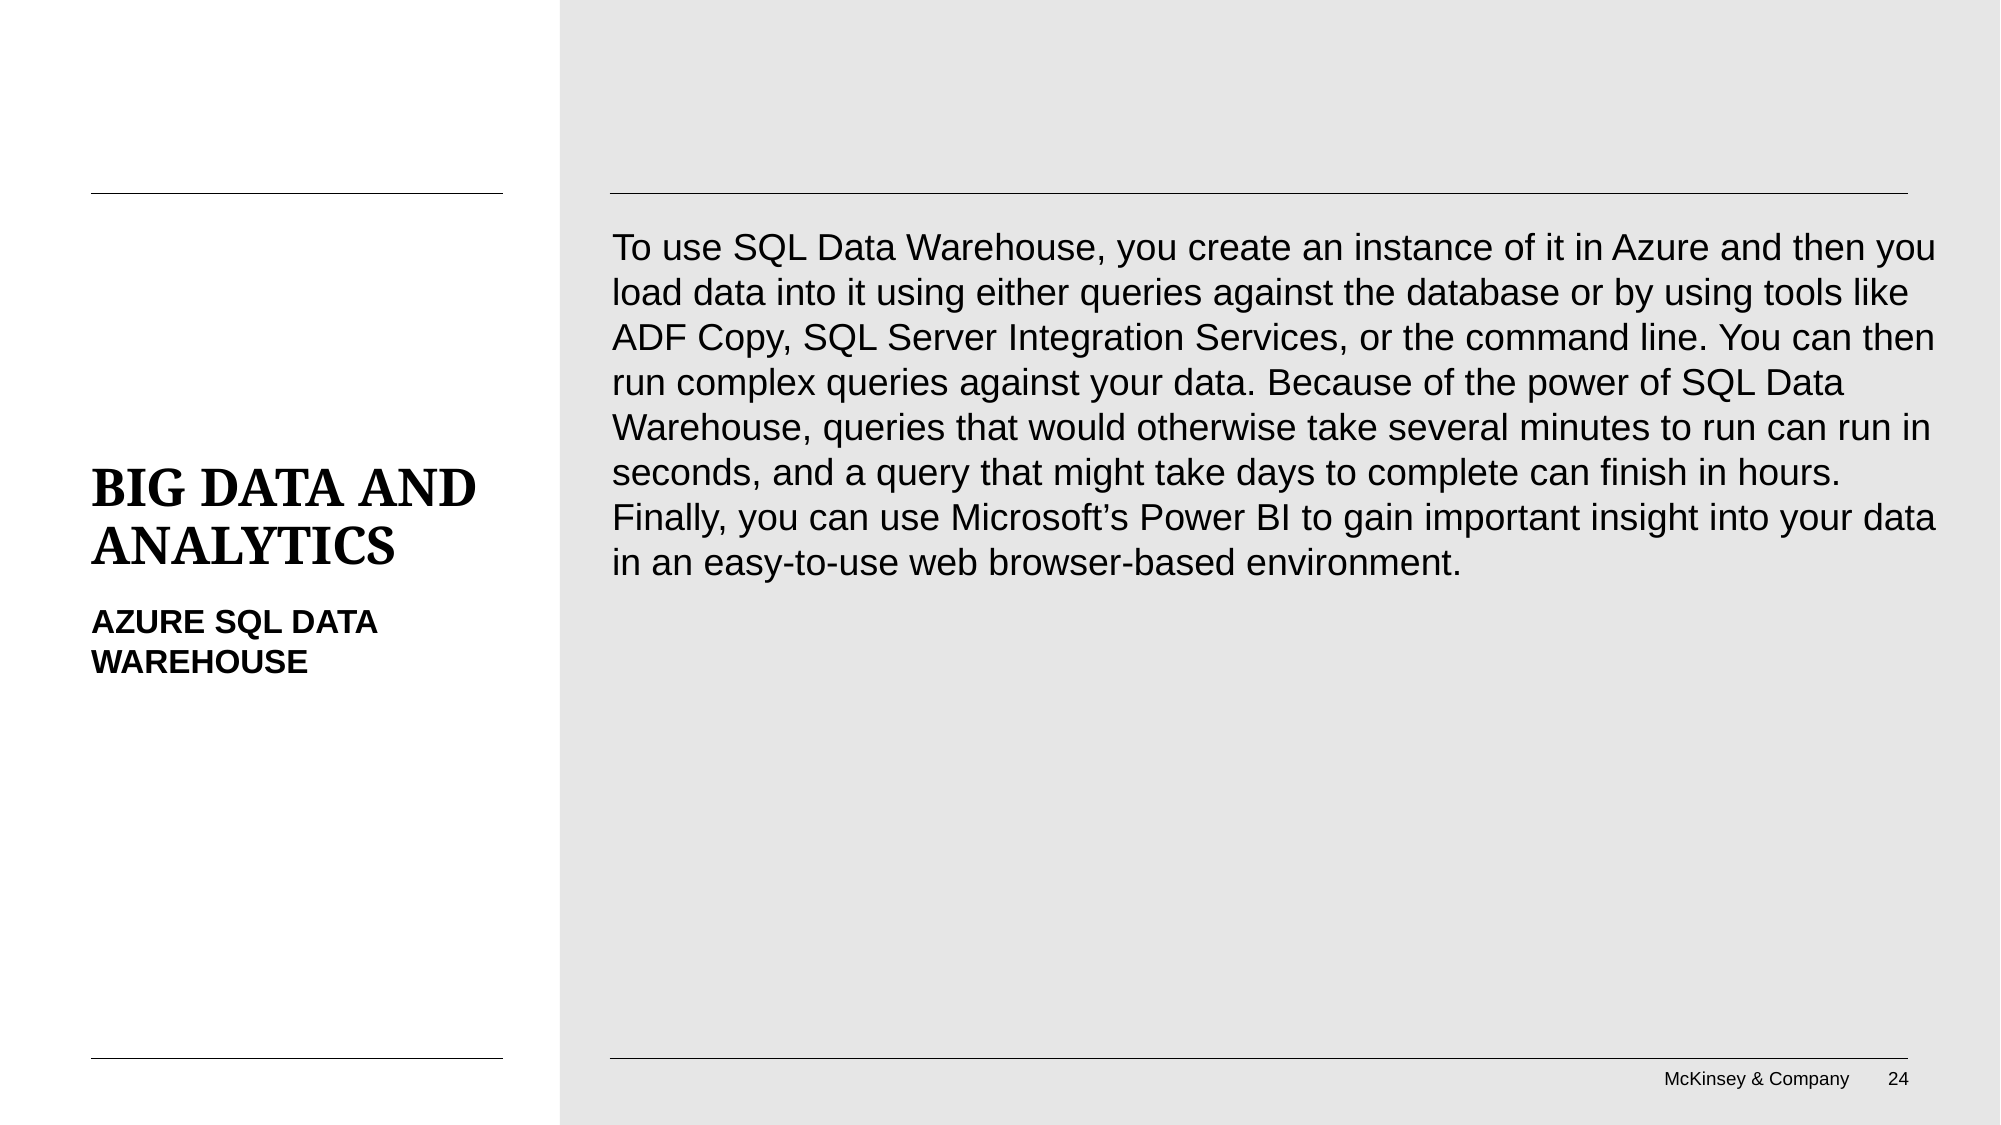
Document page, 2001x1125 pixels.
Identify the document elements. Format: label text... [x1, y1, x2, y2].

title Big Data and analytics [91, 450, 504, 577]
text_box To use SQL Data Warehouse, you create an instance of it in Azure and then you load data into it using either queries against the database or by using tools like ADF Copy, SQL Server Integration Services, or the command line. You can then run complex queries against your data. Because of the power of SQL Data Warehouse, queries that would otherwise take several minutes to run can run in seconds, and a query that might take days to complete can finish in hours. Finally, you can use Microsoft’s Power BI to gain important insight into your data in an easy-to-use web browser-based environment. [597, 215, 1979, 643]
subtitle Azure SQL Data Warehouse [91, 600, 504, 682]
